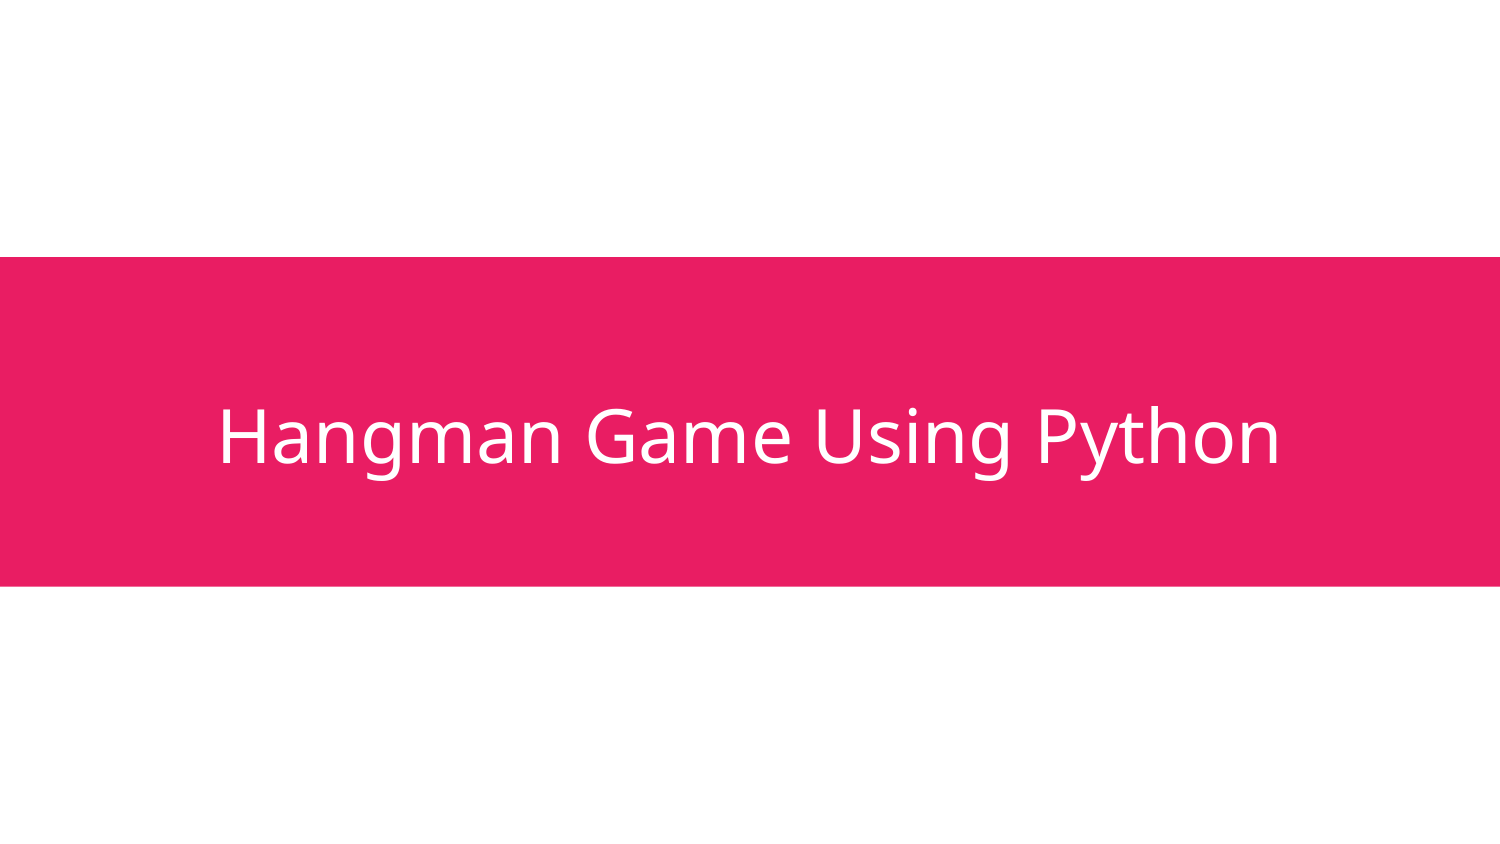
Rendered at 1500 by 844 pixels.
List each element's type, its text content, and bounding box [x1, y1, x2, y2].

title Hangman Game Using Python [70, 309, 1430, 559]
